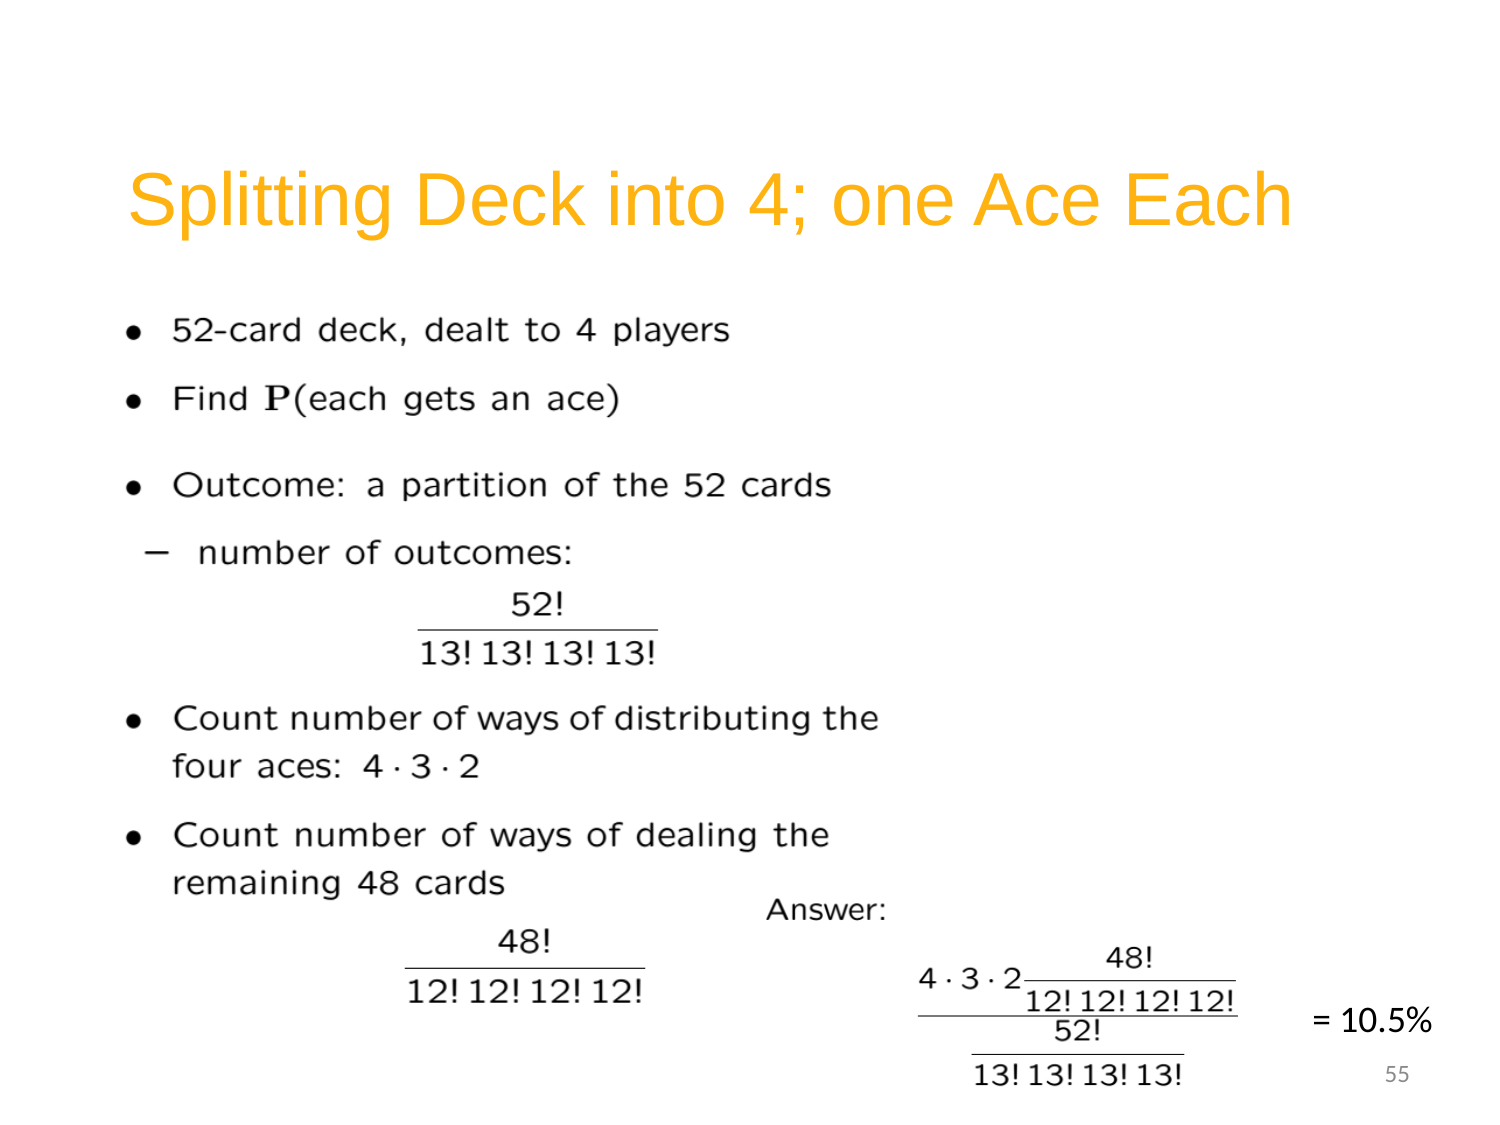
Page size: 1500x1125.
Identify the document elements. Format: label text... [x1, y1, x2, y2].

title Splitting Deck into 4; one Ace Each [112, 12, 1388, 379]
picture [112, 297, 1271, 1109]
slide_number 55 [1275, 1042, 1425, 1103]
text_box = 10.5% [1297, 987, 1448, 1048]
